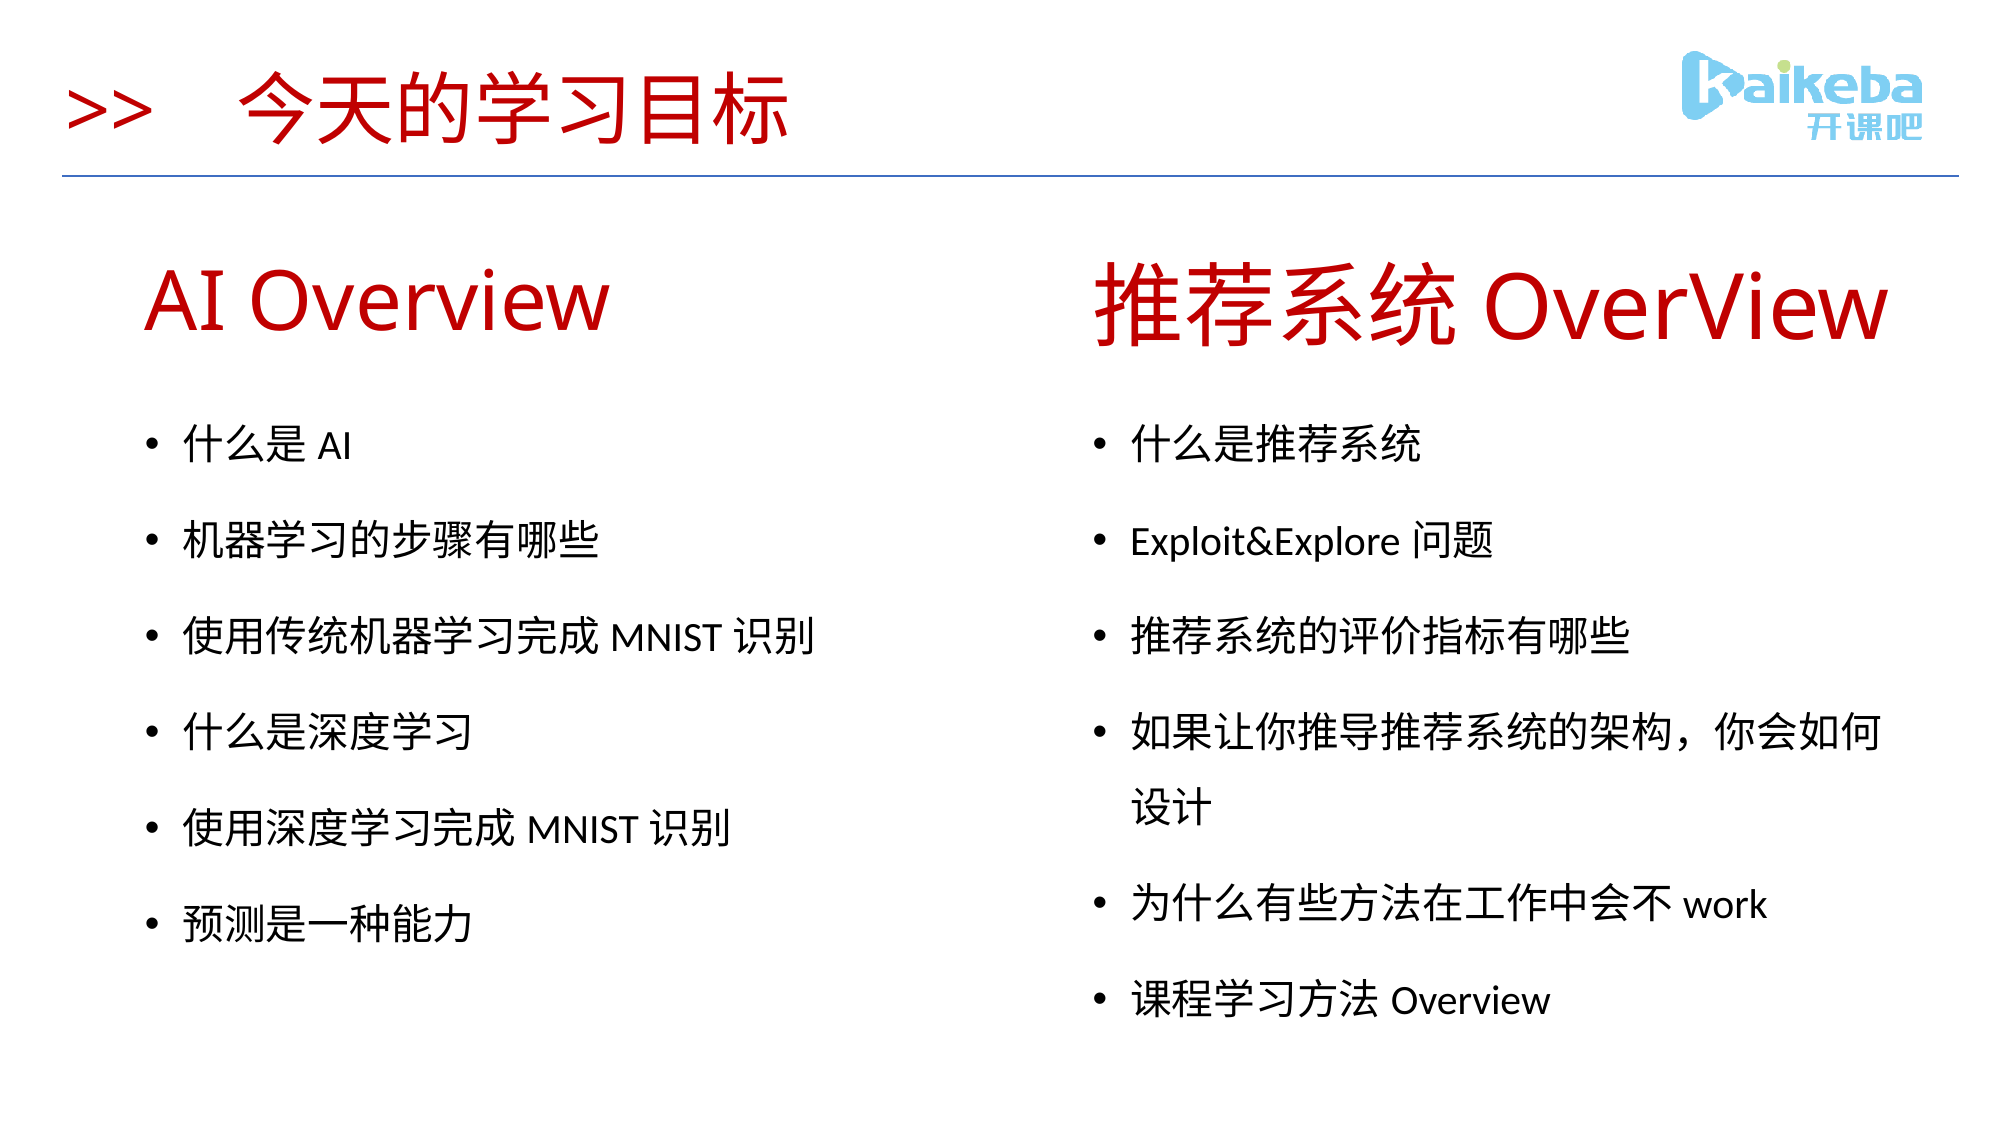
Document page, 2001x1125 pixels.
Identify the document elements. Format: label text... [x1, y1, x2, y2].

text_box 什么是推荐系统 Exploit&Explore问题 推荐系统的评价指标有哪些 如果让你推导推荐系统的架构，你会如何设计 为什么有些方法在工作中会不work 课程学习方法Overview [1085, 385, 1903, 1100]
list 在代码阶段，我们需要使用各种工具： 数据预处理 特征编码：OneHotEncoder, LabelEncoder, SparseFeat, DenseFeat，PCA 特征工程：FeatureTools Embedding：Gensim 模型工具 机器学习：sklearn，LibFM，xlearn 深度学习：tensorflow, keras, pytorch （掌握其一即可） 自动机器学习：TPOT，auto-sklearn，autokeras 深度学习CTR：DeepCTR 推荐系统：Surprise, lightfm [1653, 21, 1950, 167]
text_box 推荐系统OverView [1085, 200, 1903, 385]
text_box AI Overview [137, 188, 955, 385]
title >> 今天的学习目标 [57, 59, 1728, 167]
text_box 什么是AI 机器学习的步骤有哪些 使用传统机器学习完成MNIST识别 什么是深度学习 使用深度学习完成MNIST识别 预测是一种能力 [137, 385, 955, 1100]
